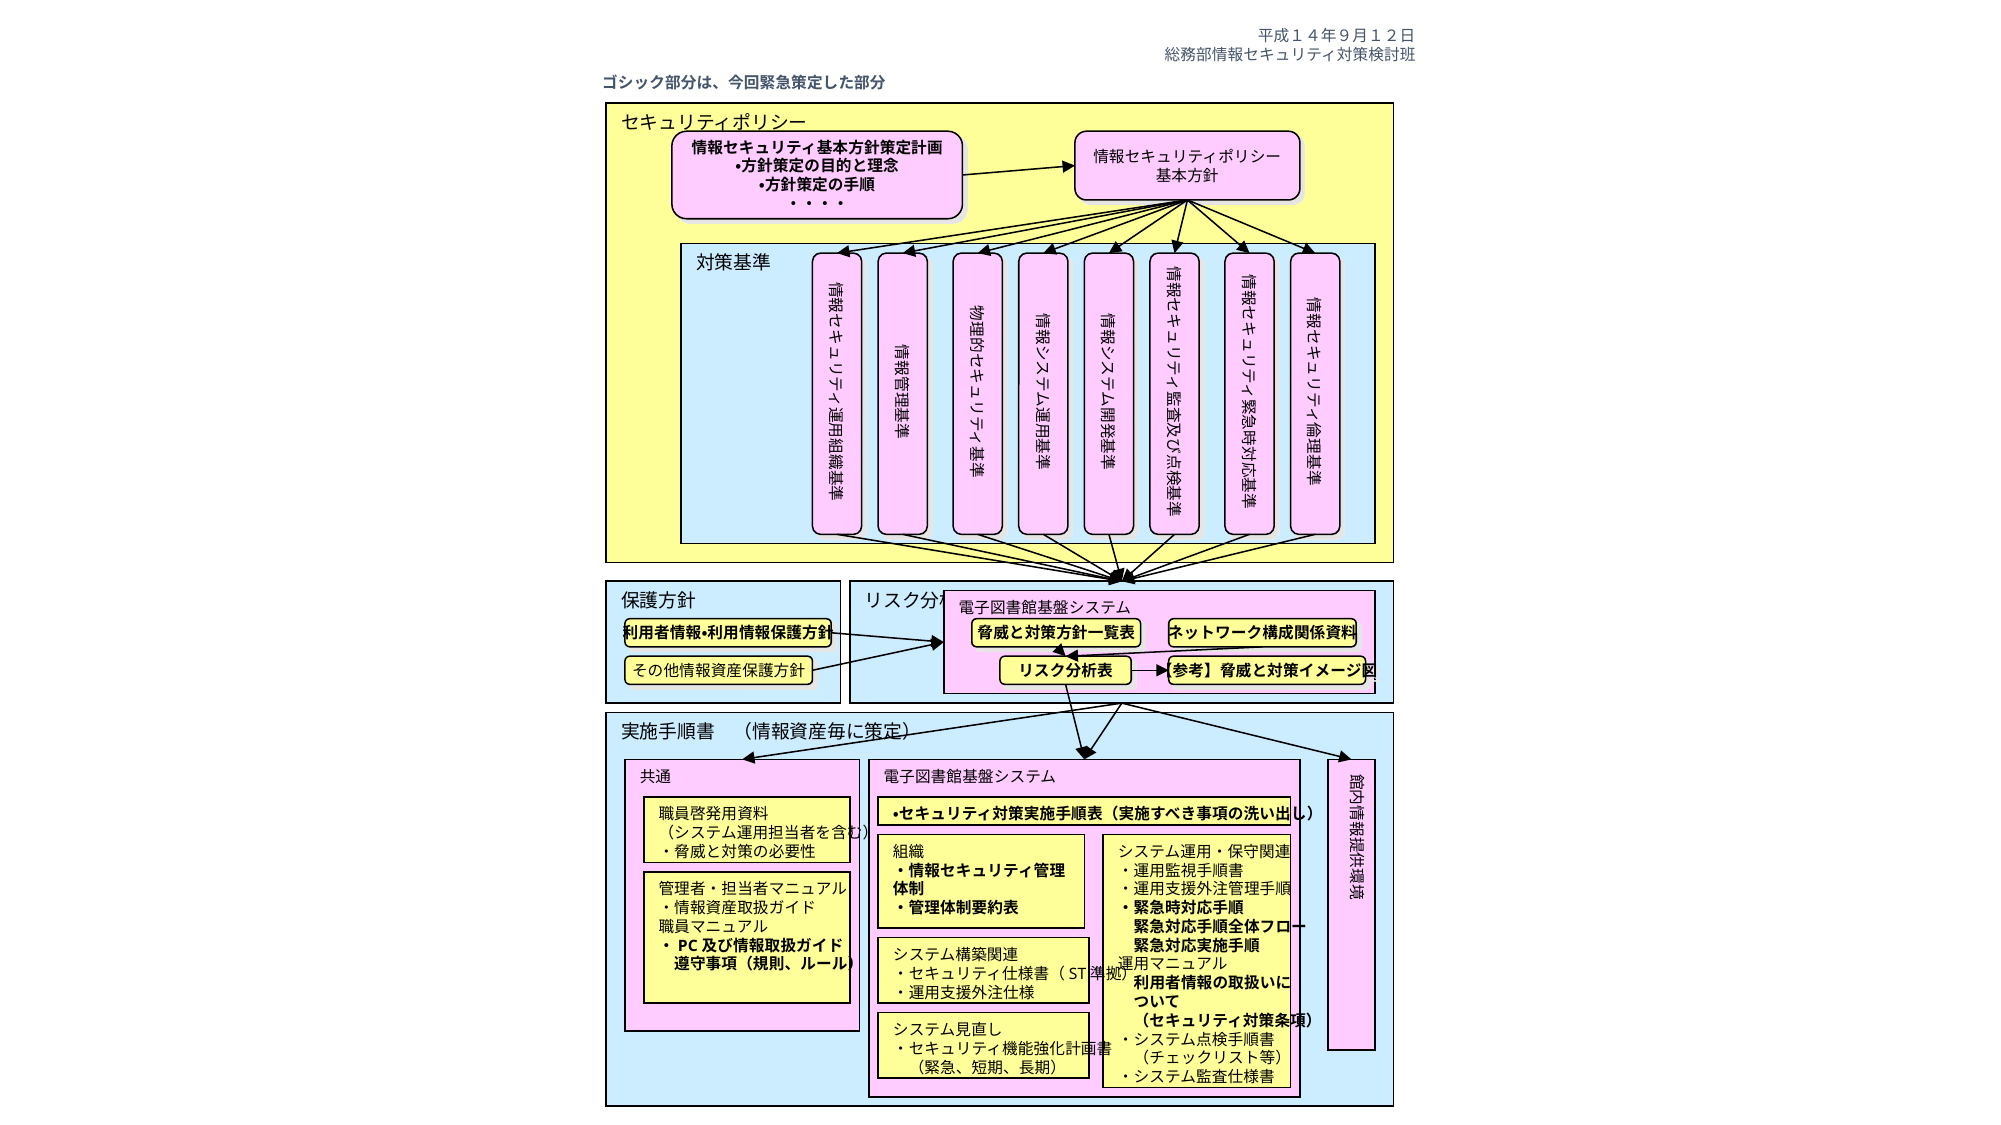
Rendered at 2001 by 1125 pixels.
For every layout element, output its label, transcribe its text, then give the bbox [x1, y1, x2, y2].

text_box 情報セキュリティ監査及び点検基準 [1149, 254, 1200, 534]
text_box リスク分析 [849, 581, 1394, 704]
text_box システム運用・保守関連 ・運用監視手順書 ・運用支援外注管理手順 ・緊急時対応手順 緊急対応手順全体フロー 緊急対応実施手順 運用マニュアル 利用者情報の取扱いに ついて （セキュリティ対策条項） ・システム点検手順書 （チェックリスト等） ・システム監査仕様書 [1103, 834, 1291, 1088]
text_box 共通 [624, 759, 860, 1032]
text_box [1122, 534, 1175, 582]
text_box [1121, 703, 1352, 760]
text_box 情報セキュリティ基本方針策定計画 ・方針策定の目的と理念 ・方針策定の手順 ・・・・ [671, 131, 963, 219]
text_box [1056, 646, 1065, 657]
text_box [1084, 703, 1121, 760]
text_box 対策基準 [1065, 254, 1088, 534]
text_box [812, 642, 944, 671]
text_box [831, 632, 944, 642]
text_box 対策基準 [1196, 254, 1228, 534]
text_box 対策基準 [859, 254, 881, 534]
text_box 利用者情報・利用情報保護方針 [624, 618, 832, 647]
text_box 情報セキュリティ運用組織基準 [812, 253, 862, 535]
text_box 脅威と対策方針一覧表 [971, 618, 1141, 647]
text_box 保護方針 [606, 581, 841, 704]
text_box 電子図書館基盤システム [943, 590, 1375, 694]
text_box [1108, 199, 1174, 254]
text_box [1065, 684, 1085, 703]
text_box 対策基準 [1131, 254, 1153, 534]
text_box 管理者・担当者マニュアル ・情報資産取扱ガイド 職員マニュアル ・PC及び情報取扱ガイド 遵守事項（規則、ルール） [643, 871, 850, 1004]
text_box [977, 199, 1043, 254]
text_box 情報セキュリティ緊急時対応基準 [1224, 254, 1275, 534]
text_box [1065, 646, 1263, 657]
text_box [1174, 199, 1187, 254]
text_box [1187, 199, 1316, 254]
text_box 対策基準 [1316, 243, 1375, 544]
text_box システム見直し ・セキュリティ機能強化計画書 （緊急、短期、長期） [878, 1012, 1089, 1079]
text_box 情報システム運用基準 [1018, 254, 1068, 534]
text_box 対策基準 [924, 254, 956, 534]
text_box 組織 ・情報セキュリティ管理体制 ・管理体制要約表 [878, 834, 1085, 929]
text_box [902, 199, 977, 254]
text_box 物理的セキュリティ基準 [953, 254, 1003, 534]
text_box リスク分析表 [999, 656, 1132, 685]
text_box その他情報資産保護方針 [624, 656, 813, 685]
text_box 対策基準 [999, 254, 1022, 534]
text_box 情報管理基準 [878, 254, 928, 534]
text_box システム構築関連 ・セキュリティ仕様書（ST準拠） ・運用支援外注仕様 [878, 937, 1089, 1004]
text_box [837, 534, 1122, 582]
text_box 情報セキュリティ倫理基準 [1290, 253, 1340, 535]
text_box ・セキュリティ対策実施手順表（実施すべき事項の洗い出し） [878, 796, 1291, 825]
text_box セキュリティポリシー [606, 103, 1394, 563]
text_box 【参考】脅威と対策イメージ図 [1168, 656, 1366, 685]
text_box ネットワーク構成関係資料 [1168, 618, 1357, 647]
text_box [1043, 199, 1108, 254]
text_box 電子図書館基盤システム [868, 760, 1300, 1097]
text_box 情報システム開発基準 [1084, 254, 1134, 534]
text_box 館内情報提供環境 [1328, 759, 1375, 1050]
text_box ゴシック部分は、今回緊急策定した部分 [587, 65, 901, 100]
text_box 職員啓発用資料 （システム運用担当者を含む） ・脅威と対策の必要性 [643, 796, 850, 863]
text_box 実施手順書 （情報資産毎に策定） [606, 712, 1394, 1107]
text_box 対策基準 [681, 243, 837, 544]
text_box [1175, 534, 1316, 582]
text_box 平成１４年９月１２日 総務部情報セキュリティ対策検討班 [1149, 18, 1431, 71]
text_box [837, 199, 902, 254]
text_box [742, 703, 1084, 760]
text_box 対策基準 [1271, 254, 1294, 534]
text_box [962, 165, 1075, 176]
text_box 情報セキュリティポリシー 基本方針 [1074, 131, 1300, 199]
